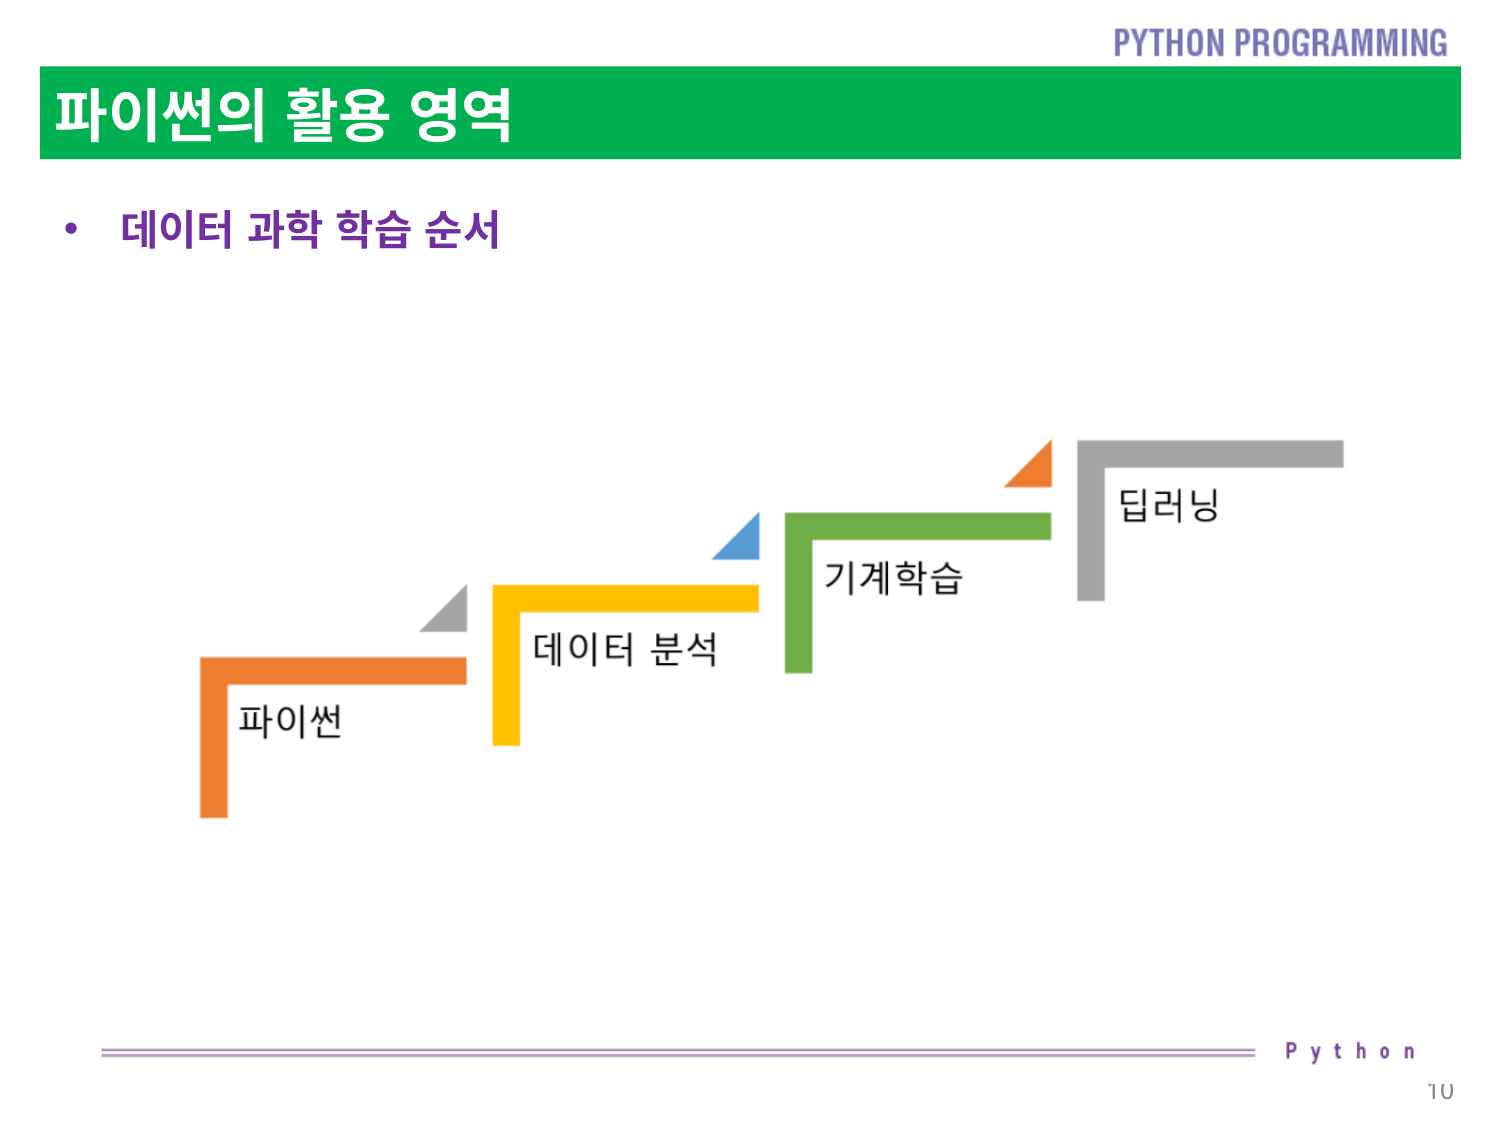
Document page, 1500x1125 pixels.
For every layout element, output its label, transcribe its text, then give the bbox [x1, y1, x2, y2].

title 파이썬의 활용 영역 [39, 76, 1444, 152]
picture [18, 1020, 1483, 1084]
picture [1106, 13, 1462, 66]
slide_number 10 [1119, 1071, 1470, 1112]
picture [102, 357, 1432, 879]
list 데이터 과학 학습 순서 [48, 195, 1461, 1041]
